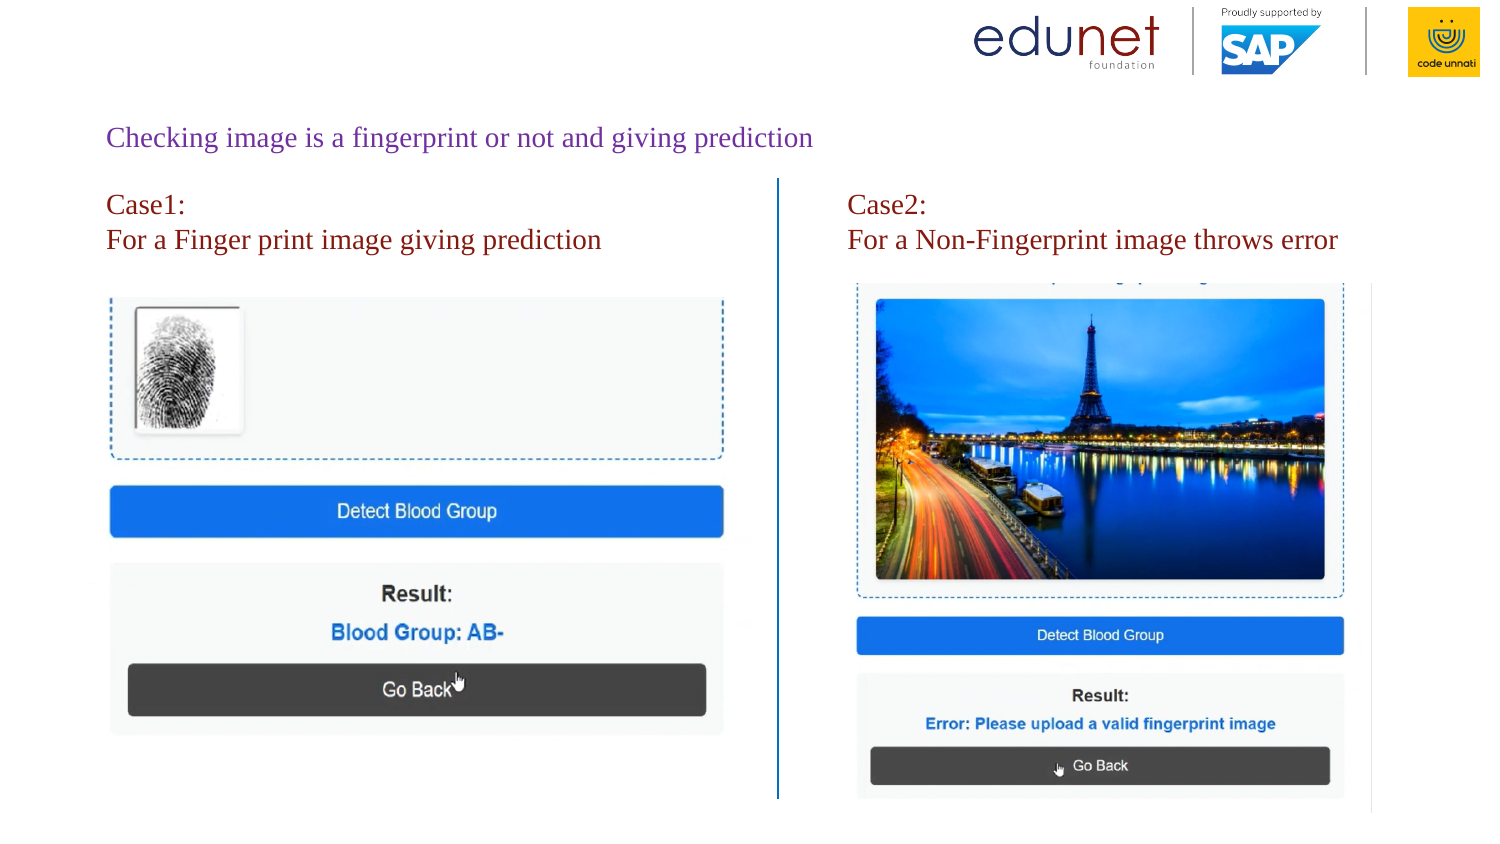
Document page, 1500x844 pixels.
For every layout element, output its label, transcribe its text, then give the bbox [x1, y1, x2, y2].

picture [1221, 8, 1322, 75]
text_box Case1: For a Finger print image giving prediction [91, 178, 724, 263]
text_box Checking image is a fingerprint or not and giving prediction [91, 110, 926, 161]
picture [842, 282, 1373, 813]
picture [83, 297, 751, 762]
picture [966, 8, 1168, 76]
text_box Case2: For a Non-Fingerprint image throws error [832, 178, 1372, 263]
picture [1408, 7, 1480, 77]
